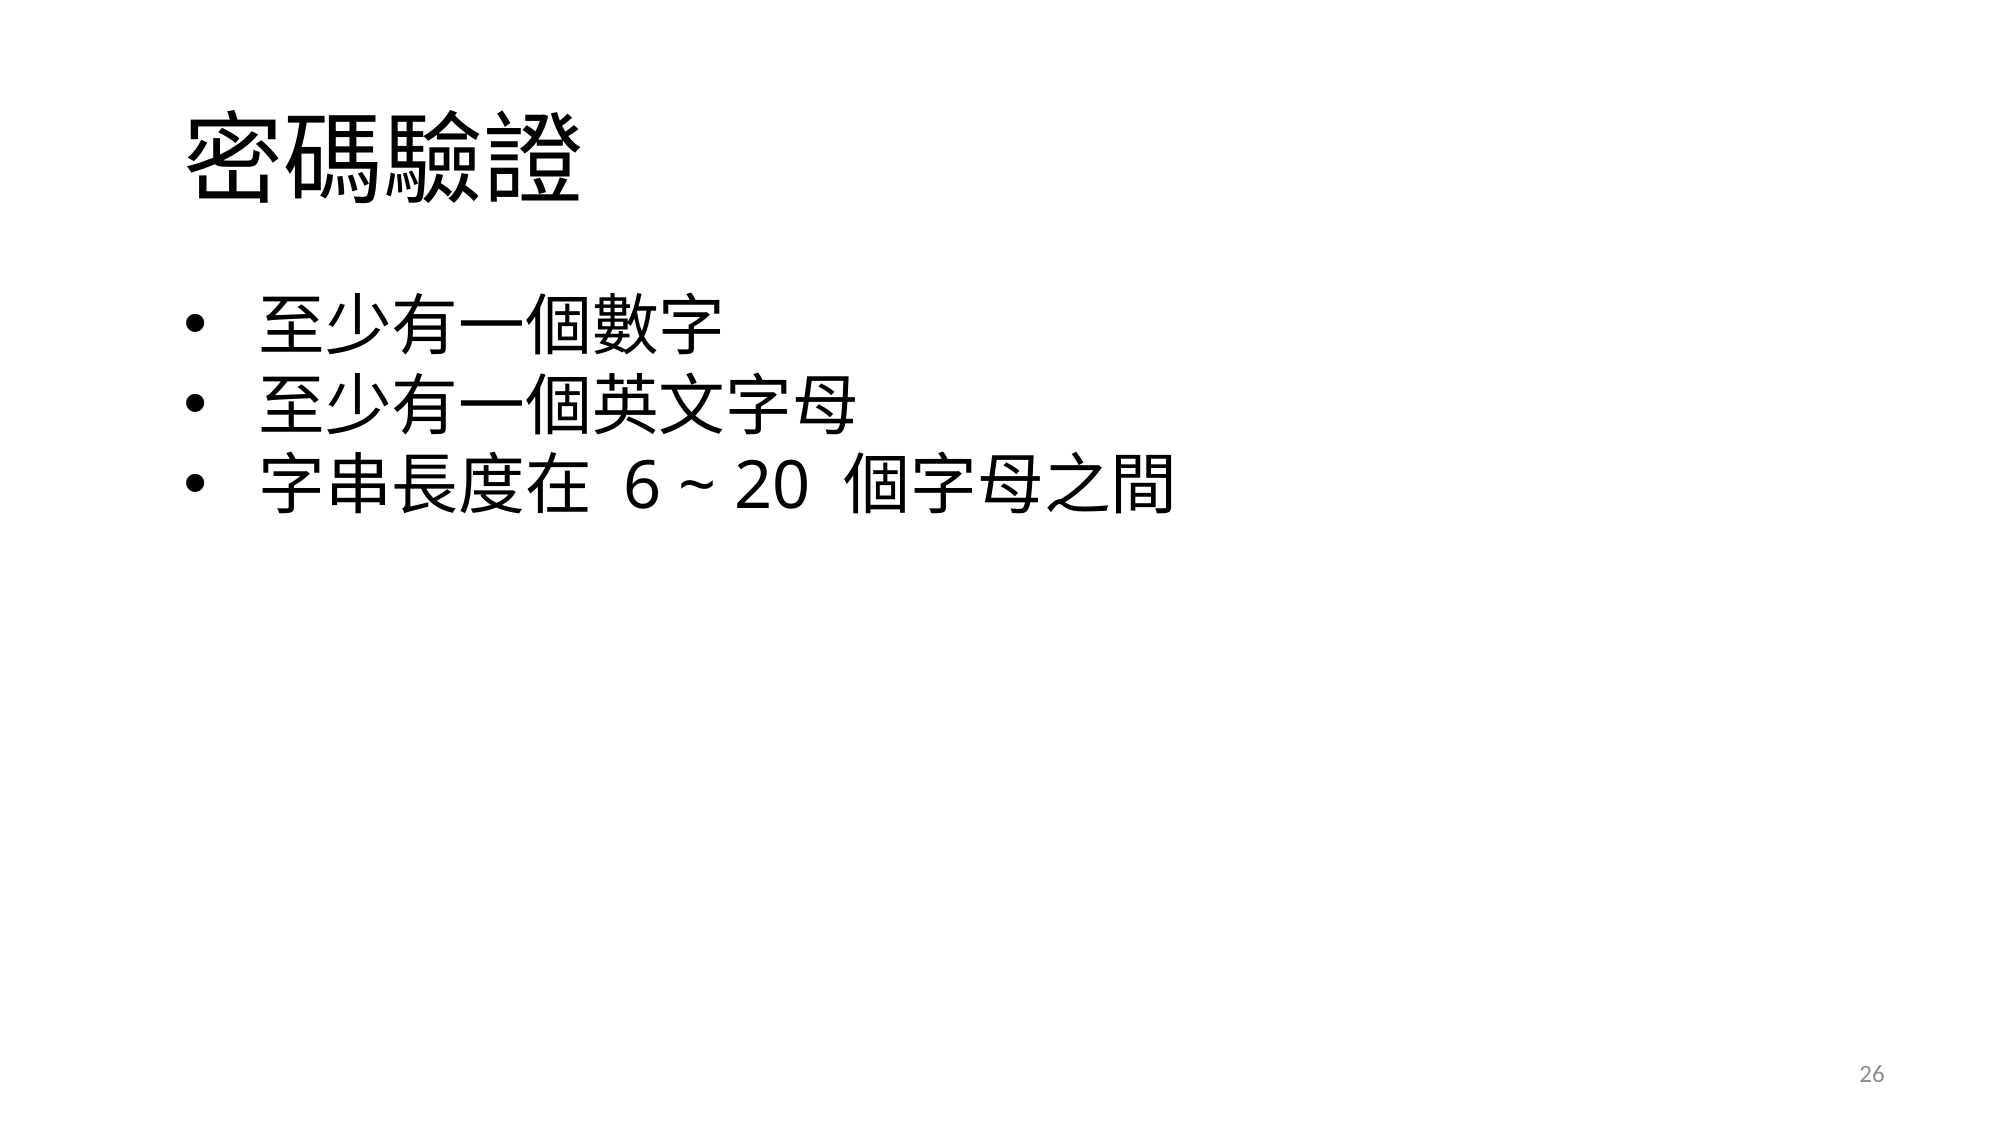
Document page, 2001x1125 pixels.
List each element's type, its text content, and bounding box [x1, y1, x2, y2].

text_box 至少有一個數字 至少有一個英文字母 字串長度在 6 ~ 20 個字母之間 [163, 262, 1856, 1081]
title 密碼驗證 [163, 49, 1507, 237]
slide_number 26 [1433, 1042, 1900, 1103]
